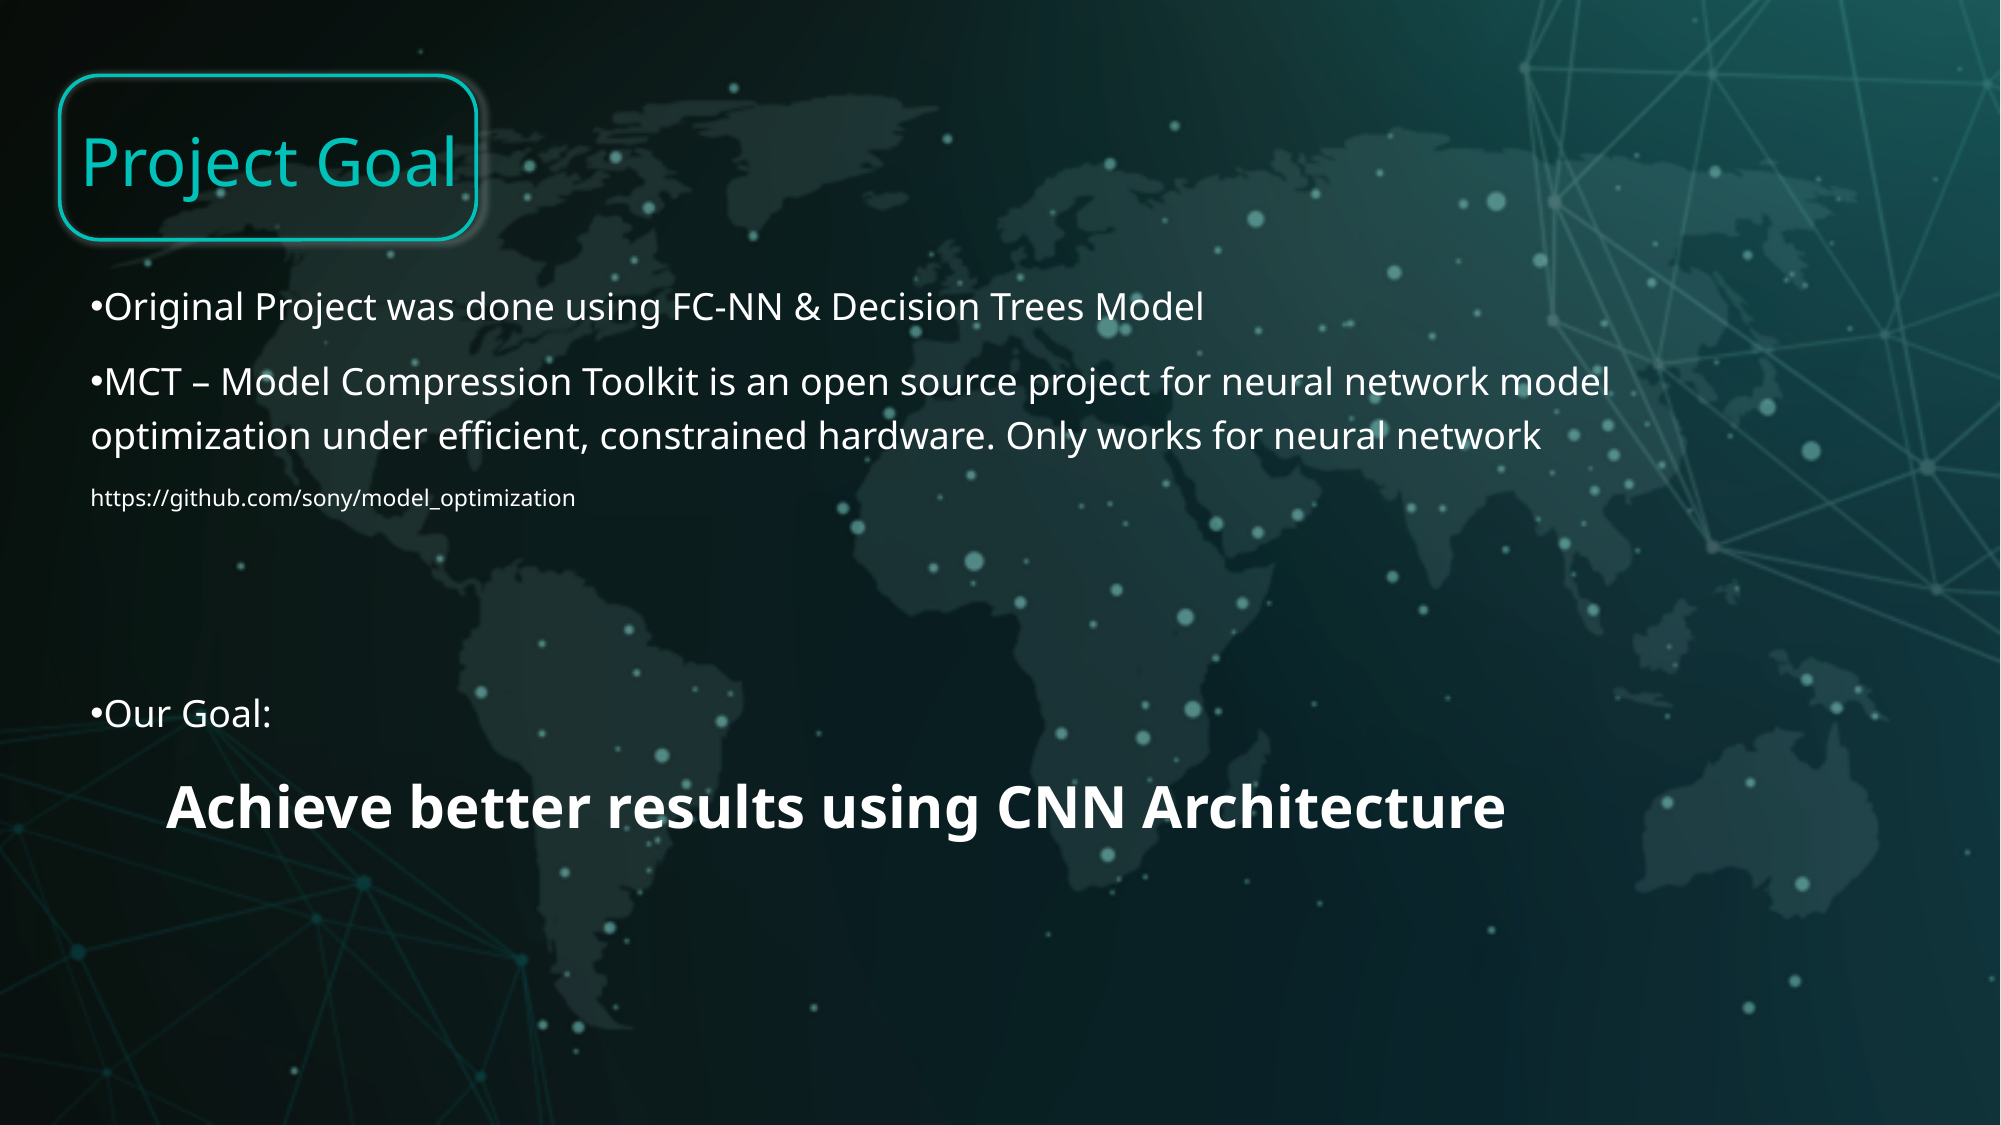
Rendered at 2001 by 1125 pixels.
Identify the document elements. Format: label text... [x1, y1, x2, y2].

picture [0, 0, 2001, 1125]
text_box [53, 75, 487, 240]
text_box Original Project was done using FC-NN & Decision Trees Model MCT – Model Compression Toolkit is an open source project for neural network model optimization under efficient, constrained hardware. Only works for neural network https://github.com/sony/model_optimization Our Goal: Achieve better results using CNN Architecture [75, 266, 1801, 981]
